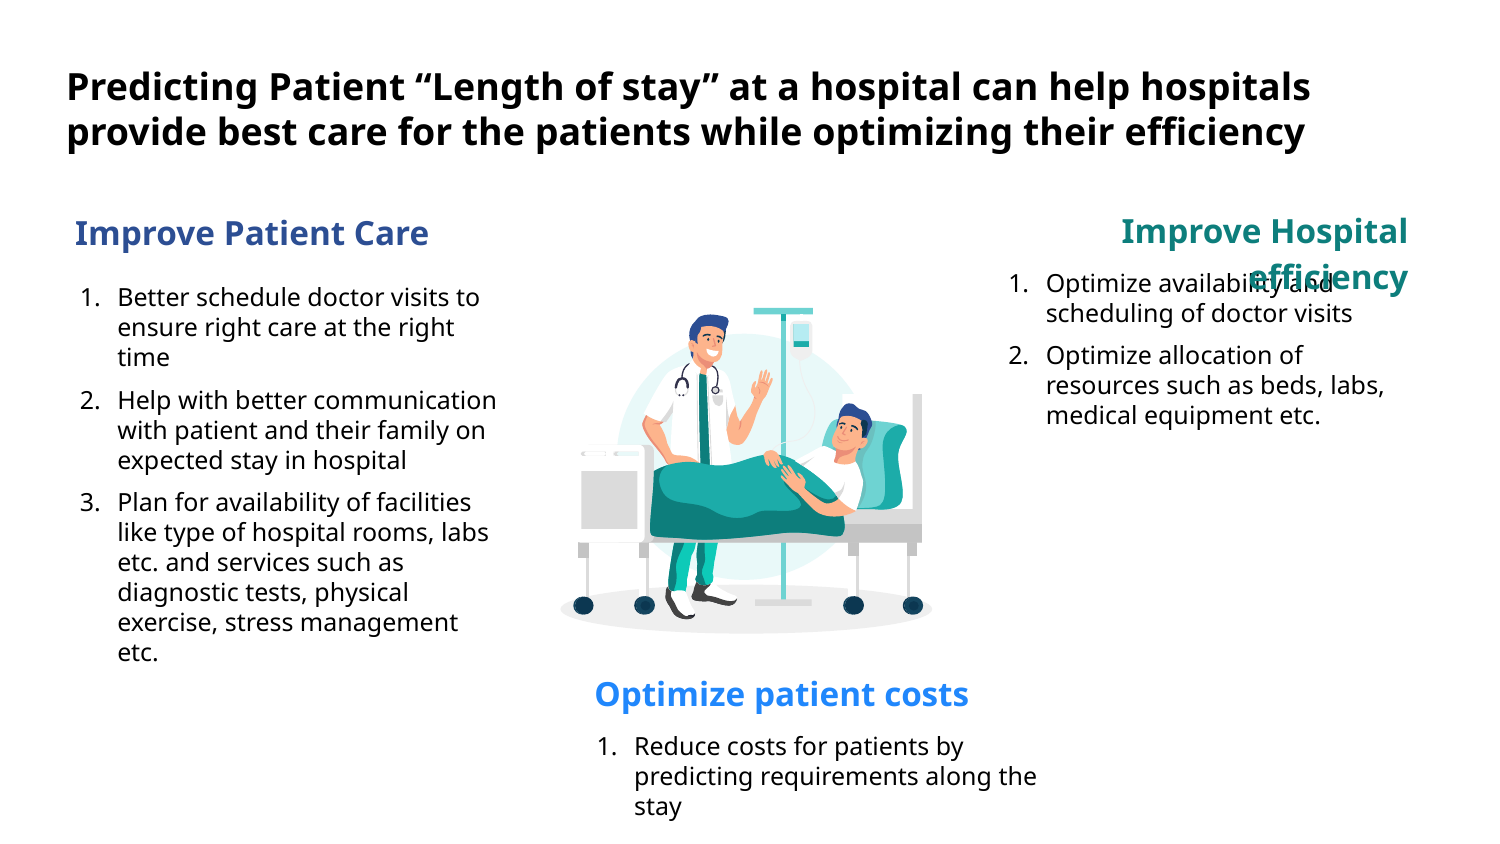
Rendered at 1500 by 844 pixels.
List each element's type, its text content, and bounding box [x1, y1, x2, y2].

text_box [560, 307, 933, 634]
text_box Predicting Patient “Length of stay” at a hospital can help hospitals provide best care for the patients while optimizing their efficiency [51, 48, 1449, 142]
text_box Optimize patient costs [579, 652, 1050, 715]
text_box Reduce costs for patients by predicting requirements along the stay [581, 715, 1063, 828]
text_box Optimize availability and scheduling of doctor visits Optimize allocation of resources such as beds, labs, medical equipment etc. [993, 252, 1437, 696]
text_box Improve Hospital efficiency [954, 189, 1424, 253]
text_box Better schedule doctor visits to ensure right care at the right time Help with better communication with patient and their family on expected stay in hospital Plan for availability of facilities like type of hospital rooms, labs etc. and services such as diagnostic tests, physical exercise, stress management etc. [64, 266, 513, 710]
text_box Improve Patient Care [60, 190, 454, 254]
